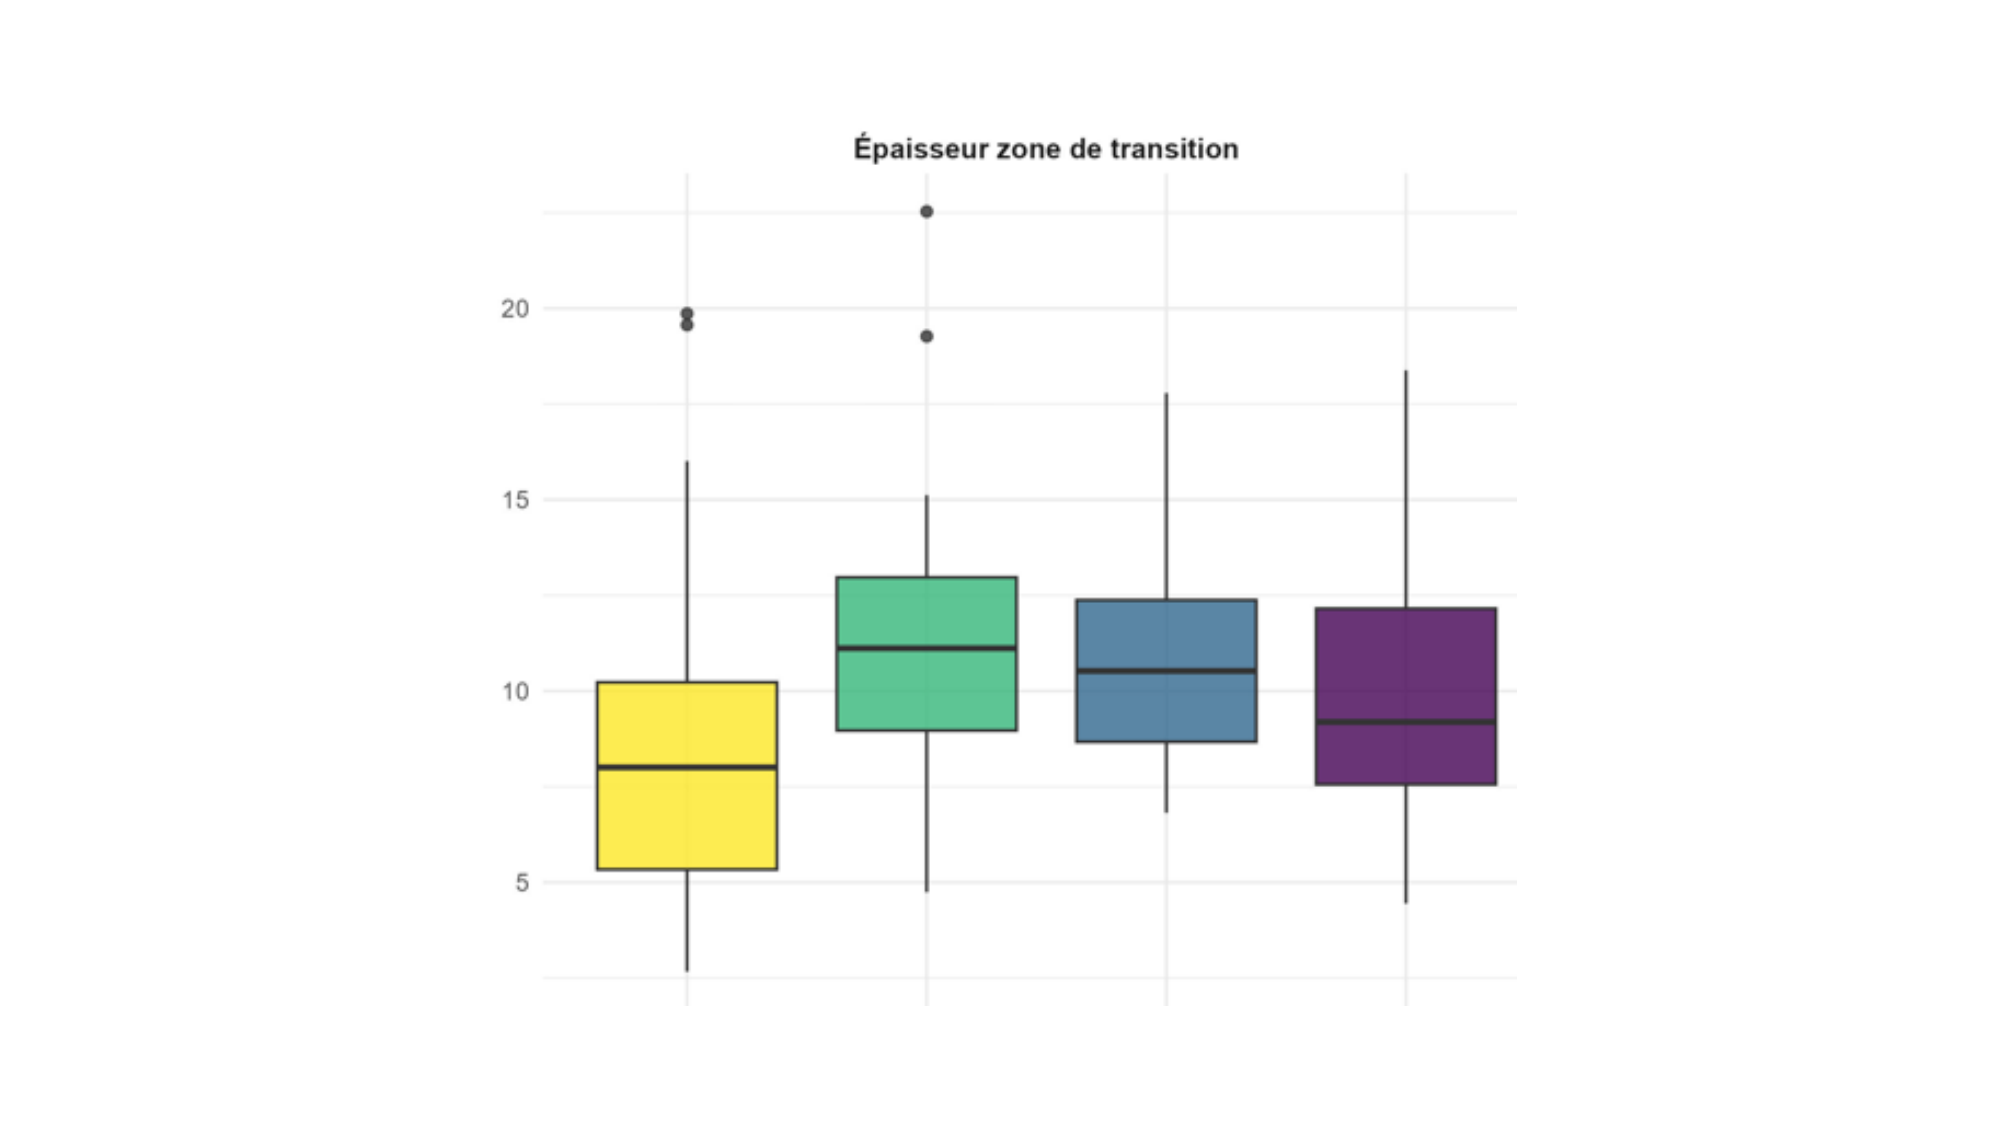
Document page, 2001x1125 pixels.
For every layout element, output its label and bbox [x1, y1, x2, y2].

picture [483, 118, 1517, 1006]
